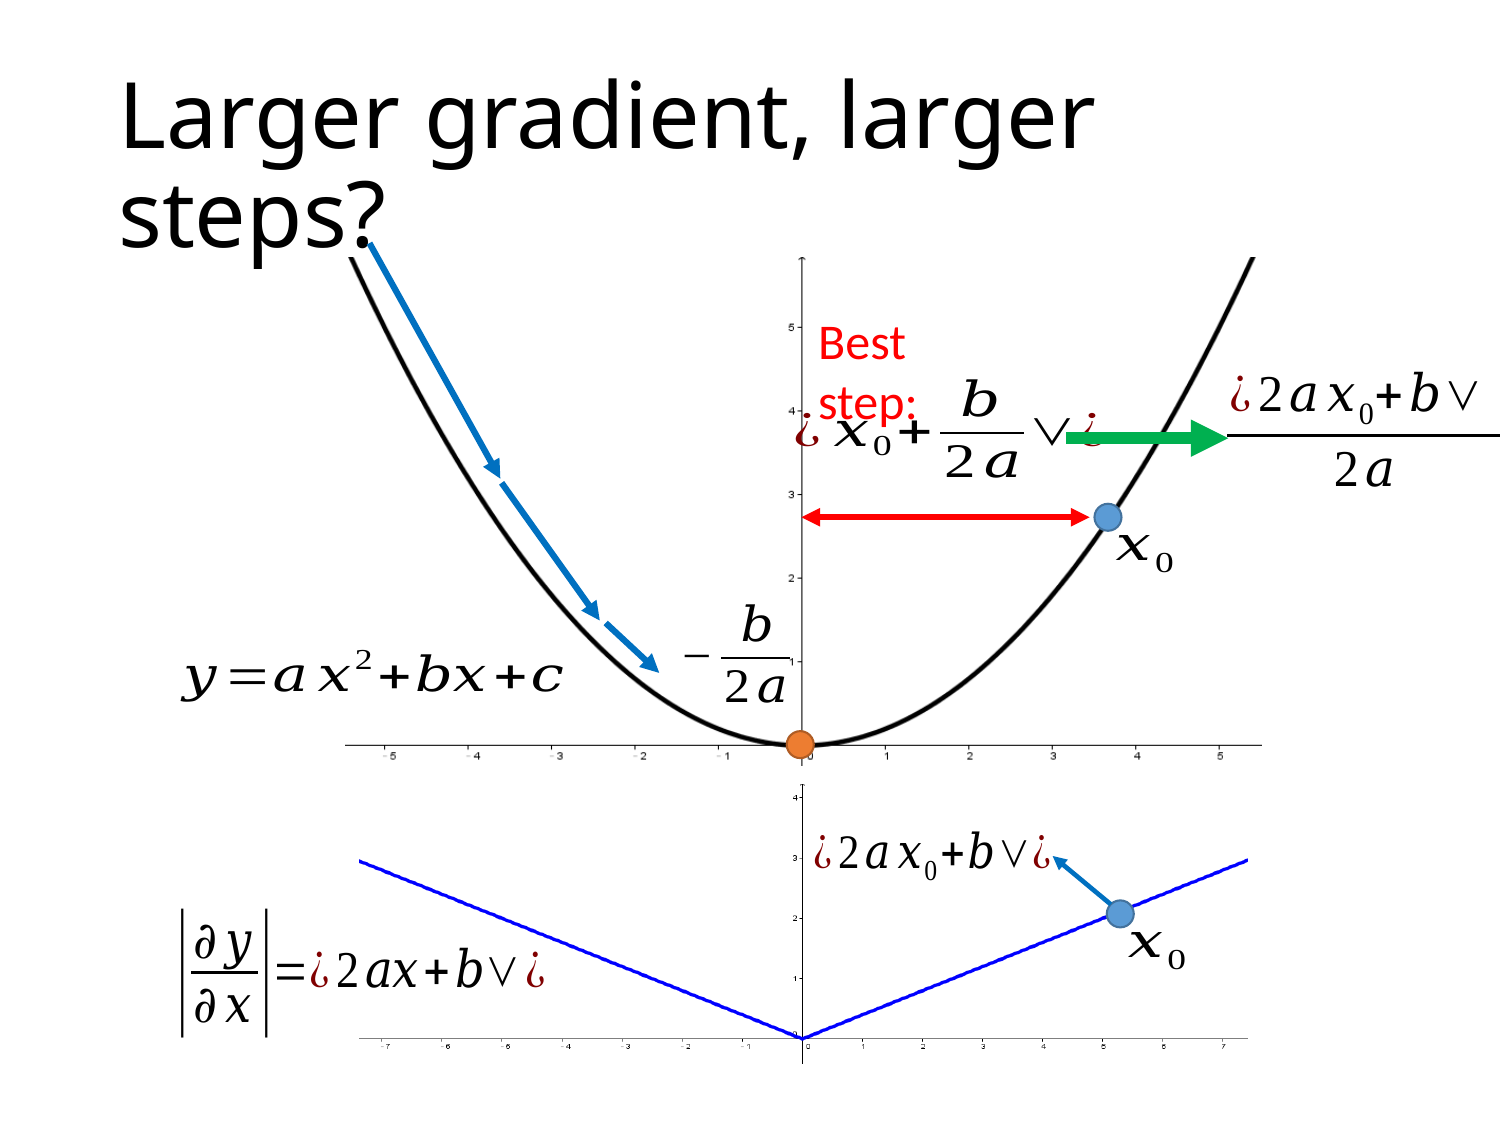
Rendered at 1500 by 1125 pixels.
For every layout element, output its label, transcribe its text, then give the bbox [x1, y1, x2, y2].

title Larger gradient, larger steps? [103, 59, 1397, 278]
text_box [605, 622, 660, 673]
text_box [369, 243, 501, 479]
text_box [501, 482, 600, 621]
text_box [1052, 855, 1111, 905]
picture [359, 784, 1248, 1064]
picture [345, 257, 1262, 766]
